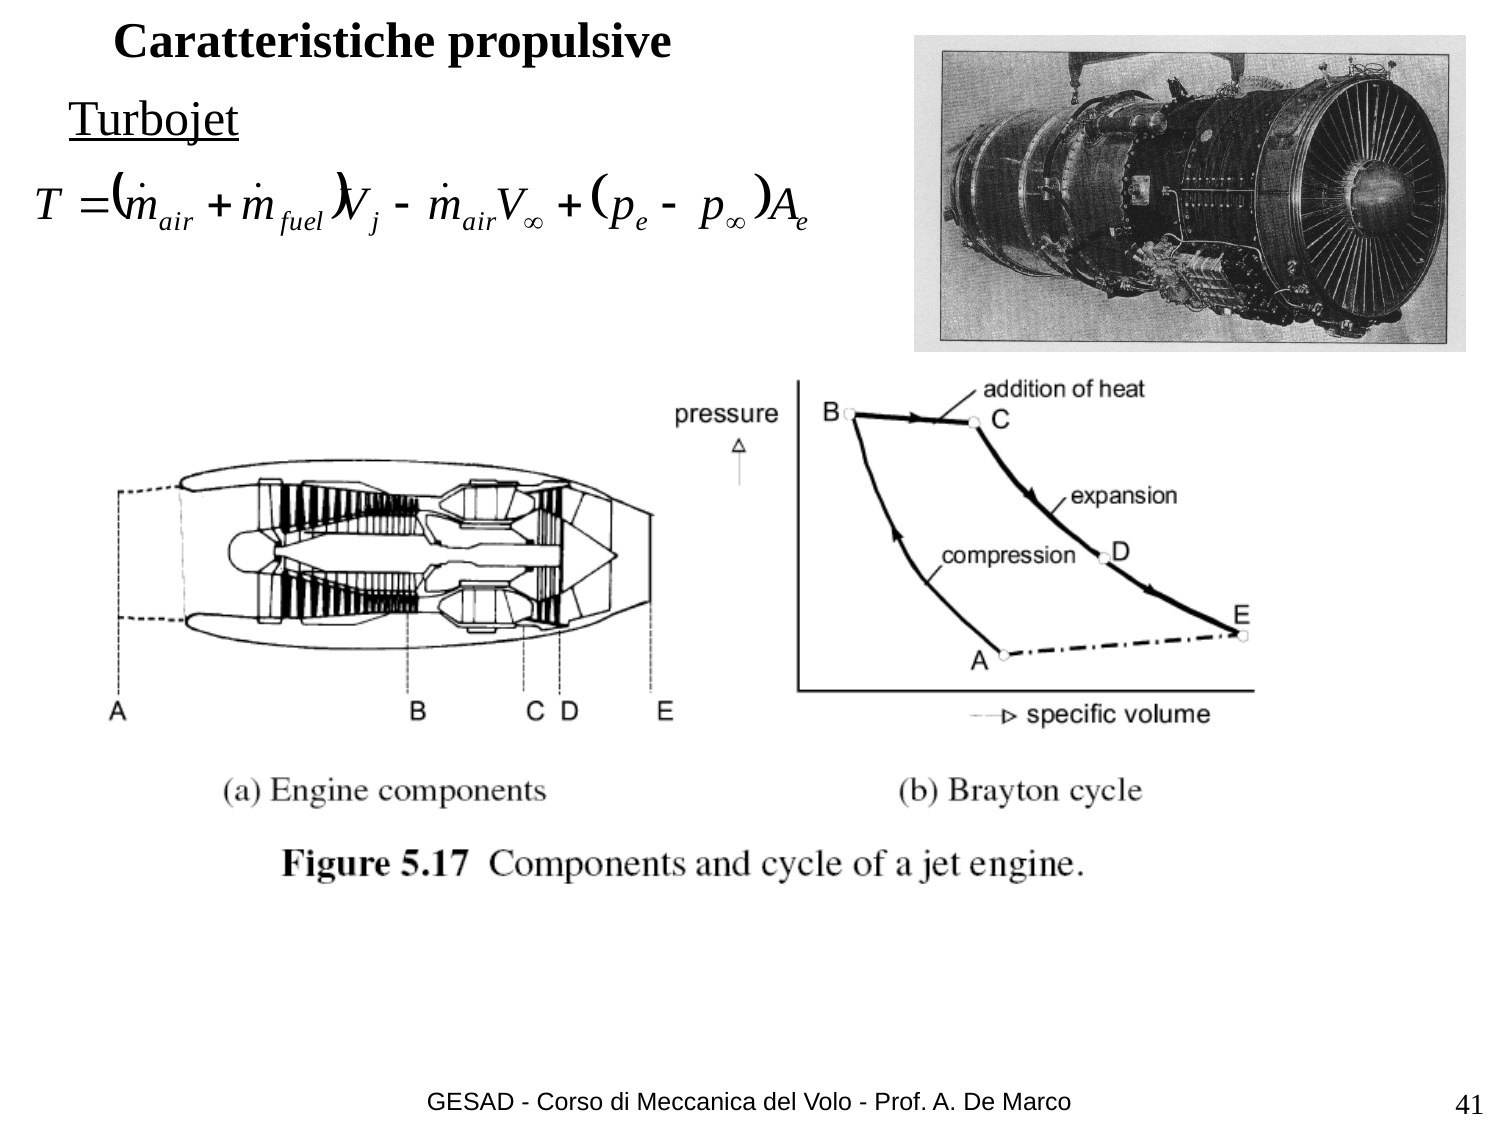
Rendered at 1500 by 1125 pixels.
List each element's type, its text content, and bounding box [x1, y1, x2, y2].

slide_number 41 [1200, 1077, 1500, 1125]
title Caratteristiche propulsive [0, 0, 786, 75]
text_box Turbojet [53, 78, 255, 153]
picture [93, 362, 1277, 895]
footer GESAD - Corso di Meccanica del Volo - Prof. A. De Marco [300, 1077, 1200, 1125]
picture [913, 34, 1467, 352]
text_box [29, 172, 815, 247]
